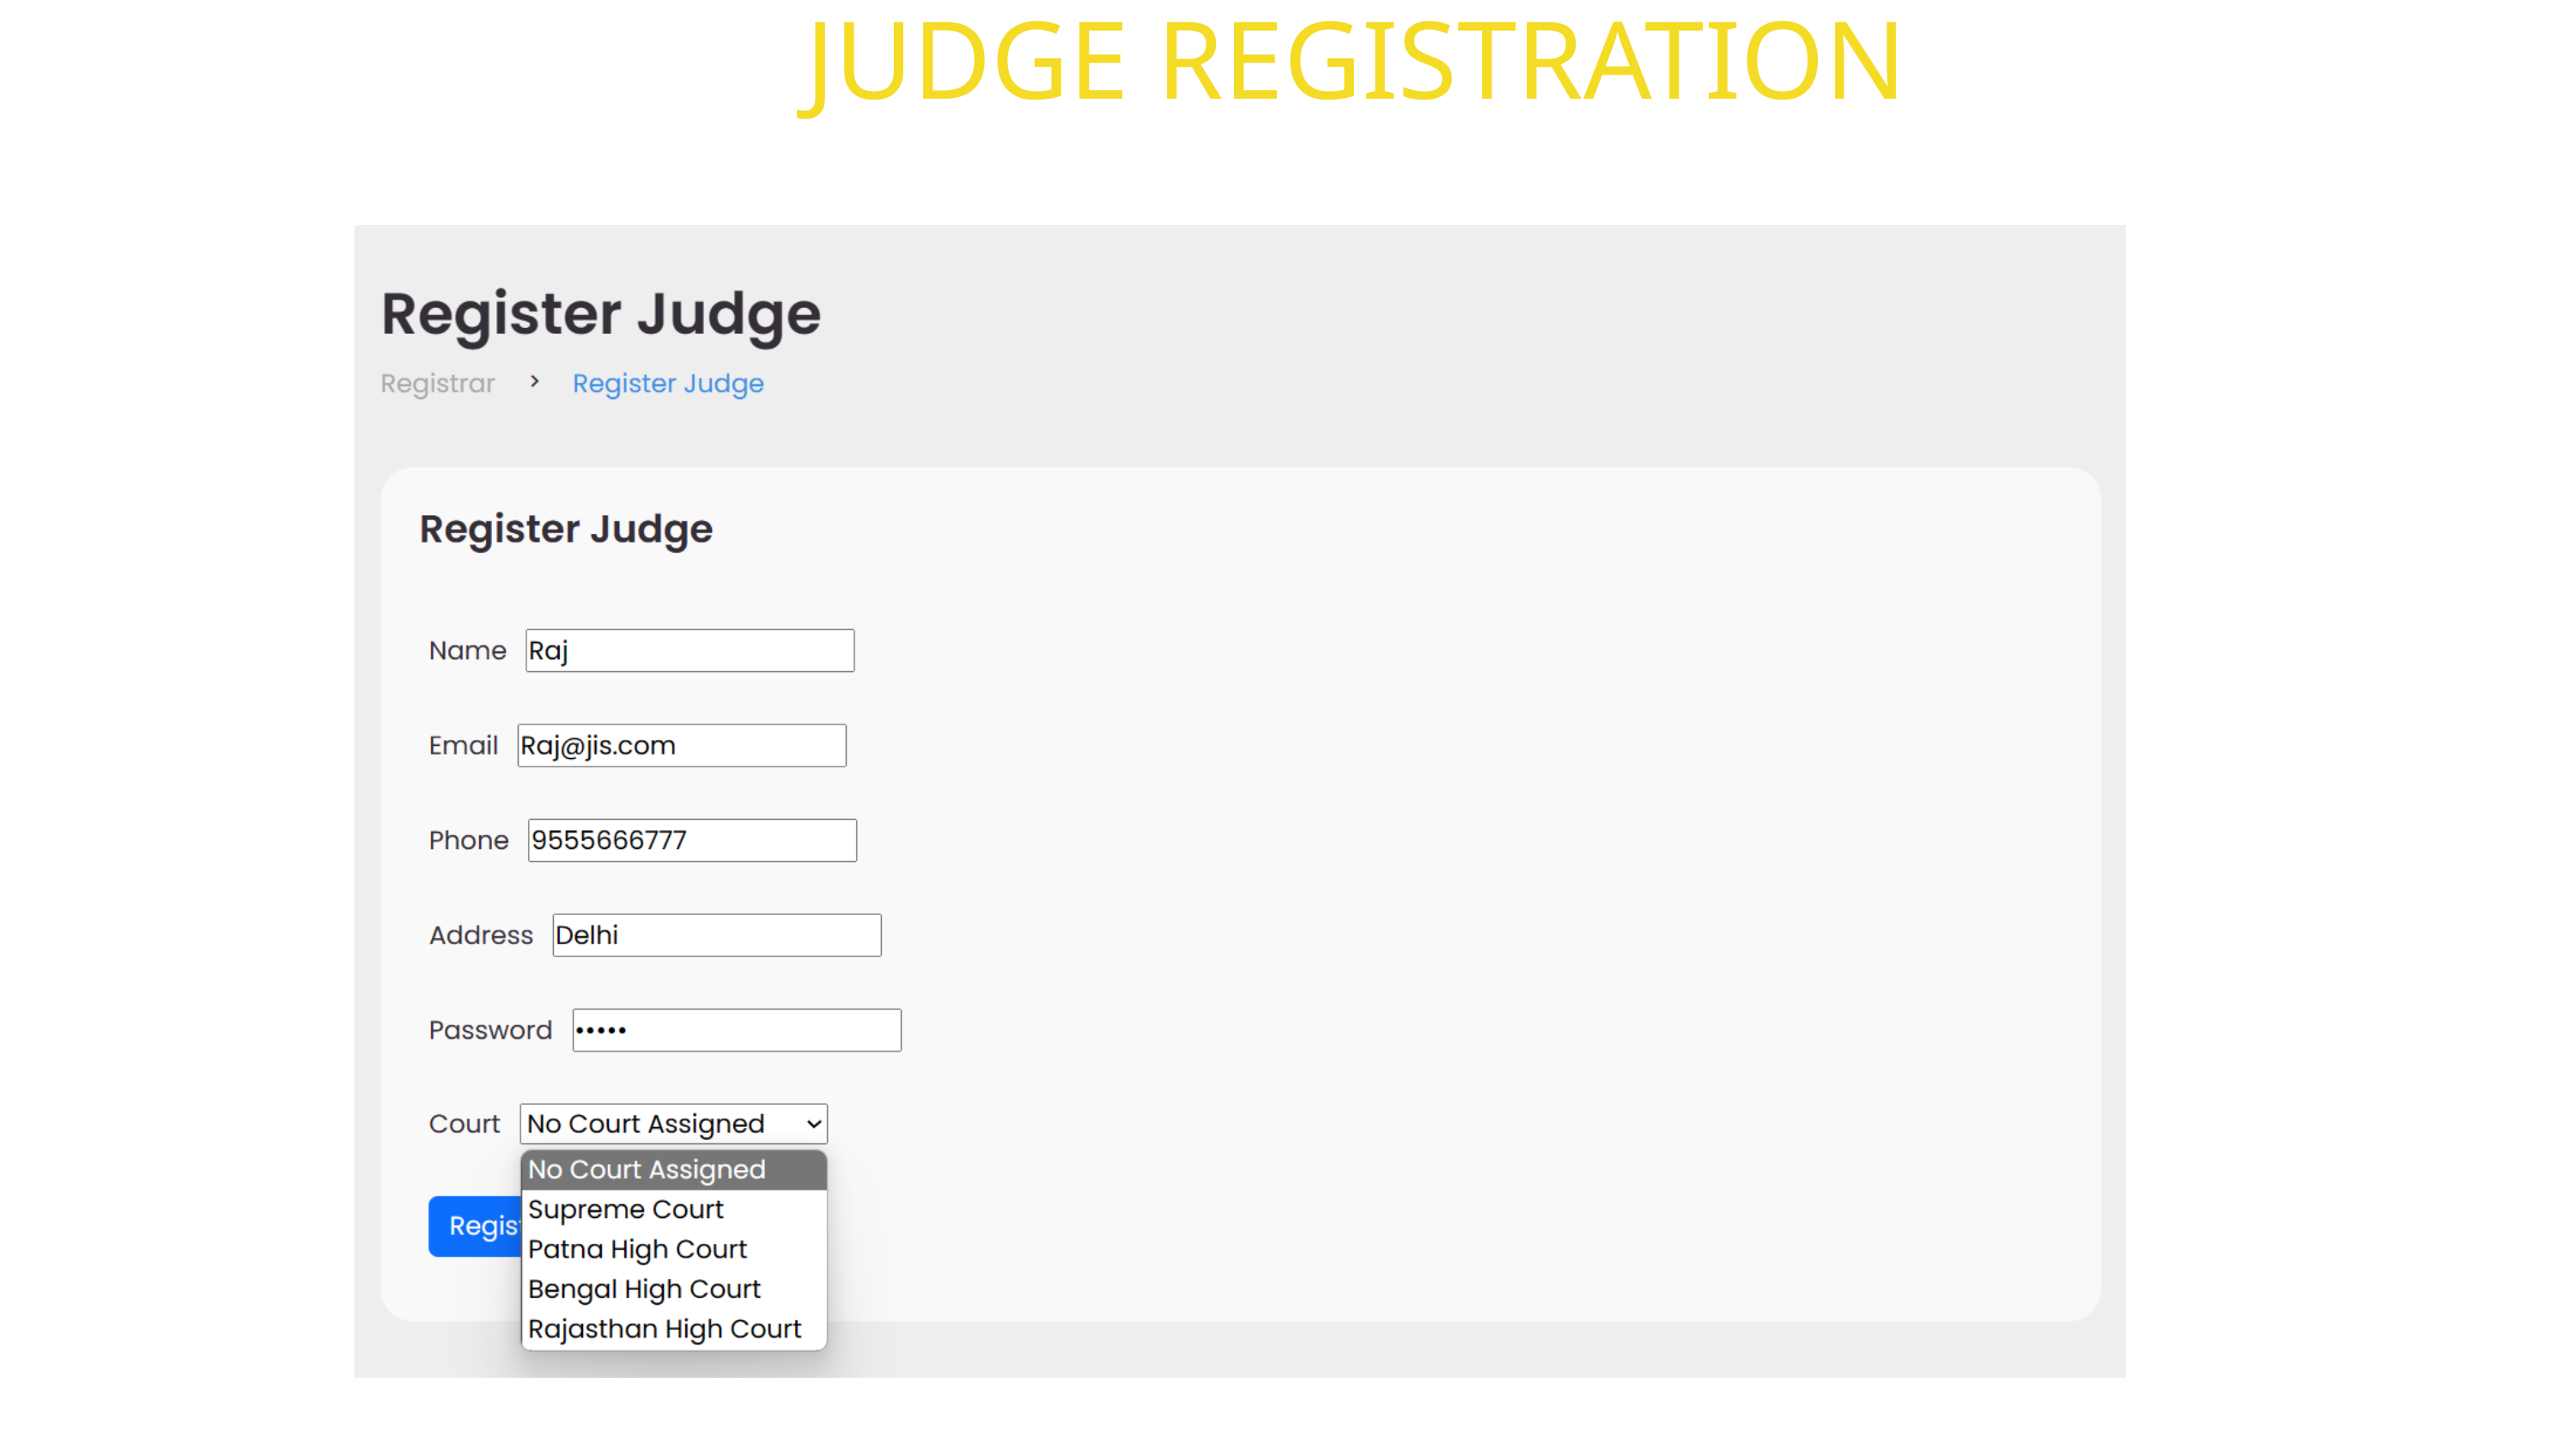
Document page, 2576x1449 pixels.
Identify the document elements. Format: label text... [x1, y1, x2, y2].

text_box [354, 225, 2126, 1378]
text_box JUDGE REGISTRATION [726, 24, 1986, 121]
